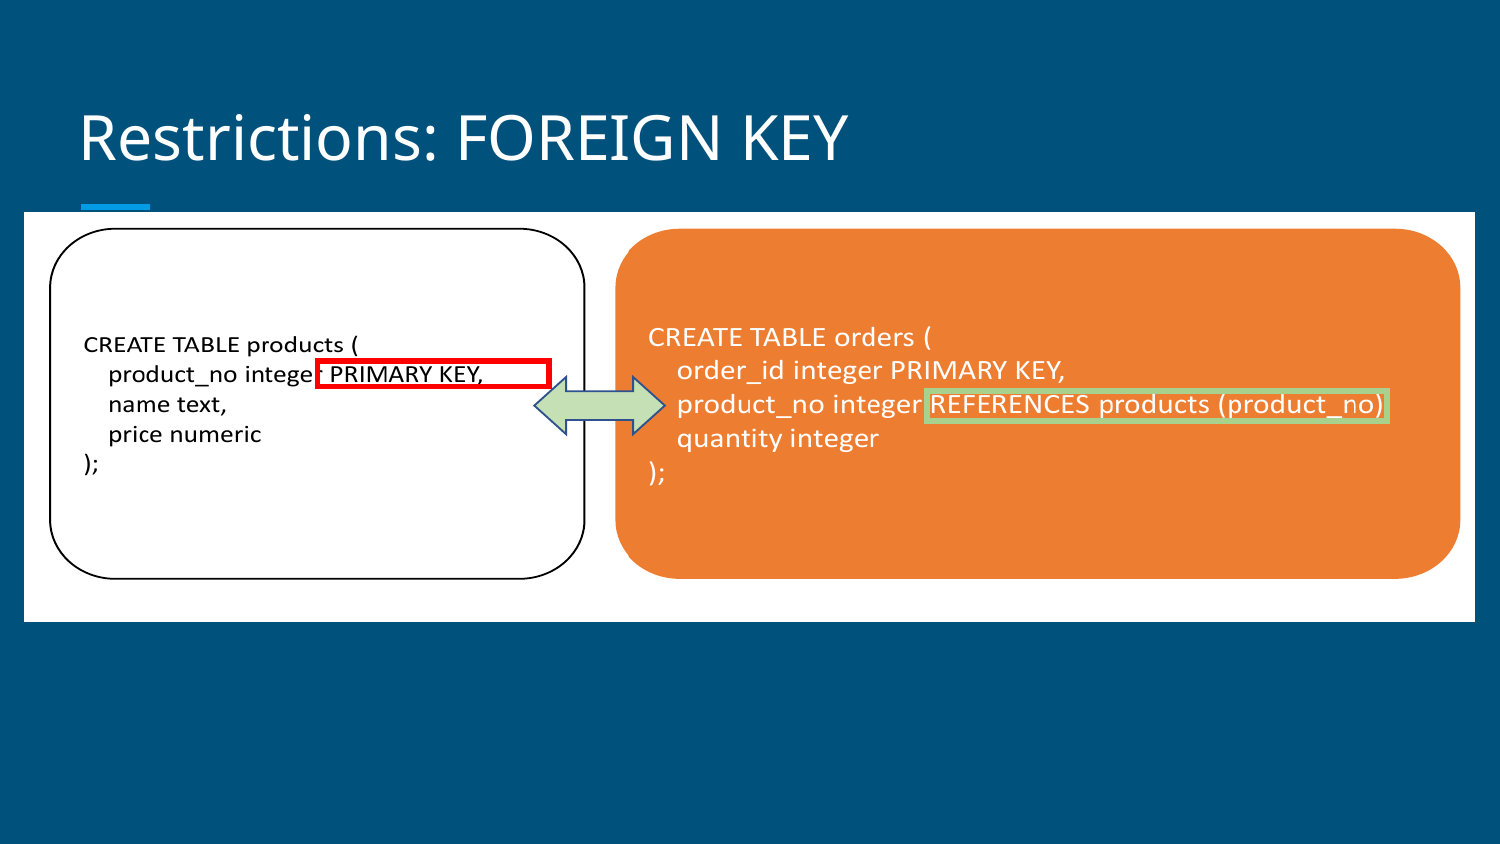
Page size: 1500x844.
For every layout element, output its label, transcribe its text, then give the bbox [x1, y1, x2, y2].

picture [25, 213, 1474, 621]
title Restrictions: FOREIGN KEY [63, 75, 1437, 188]
